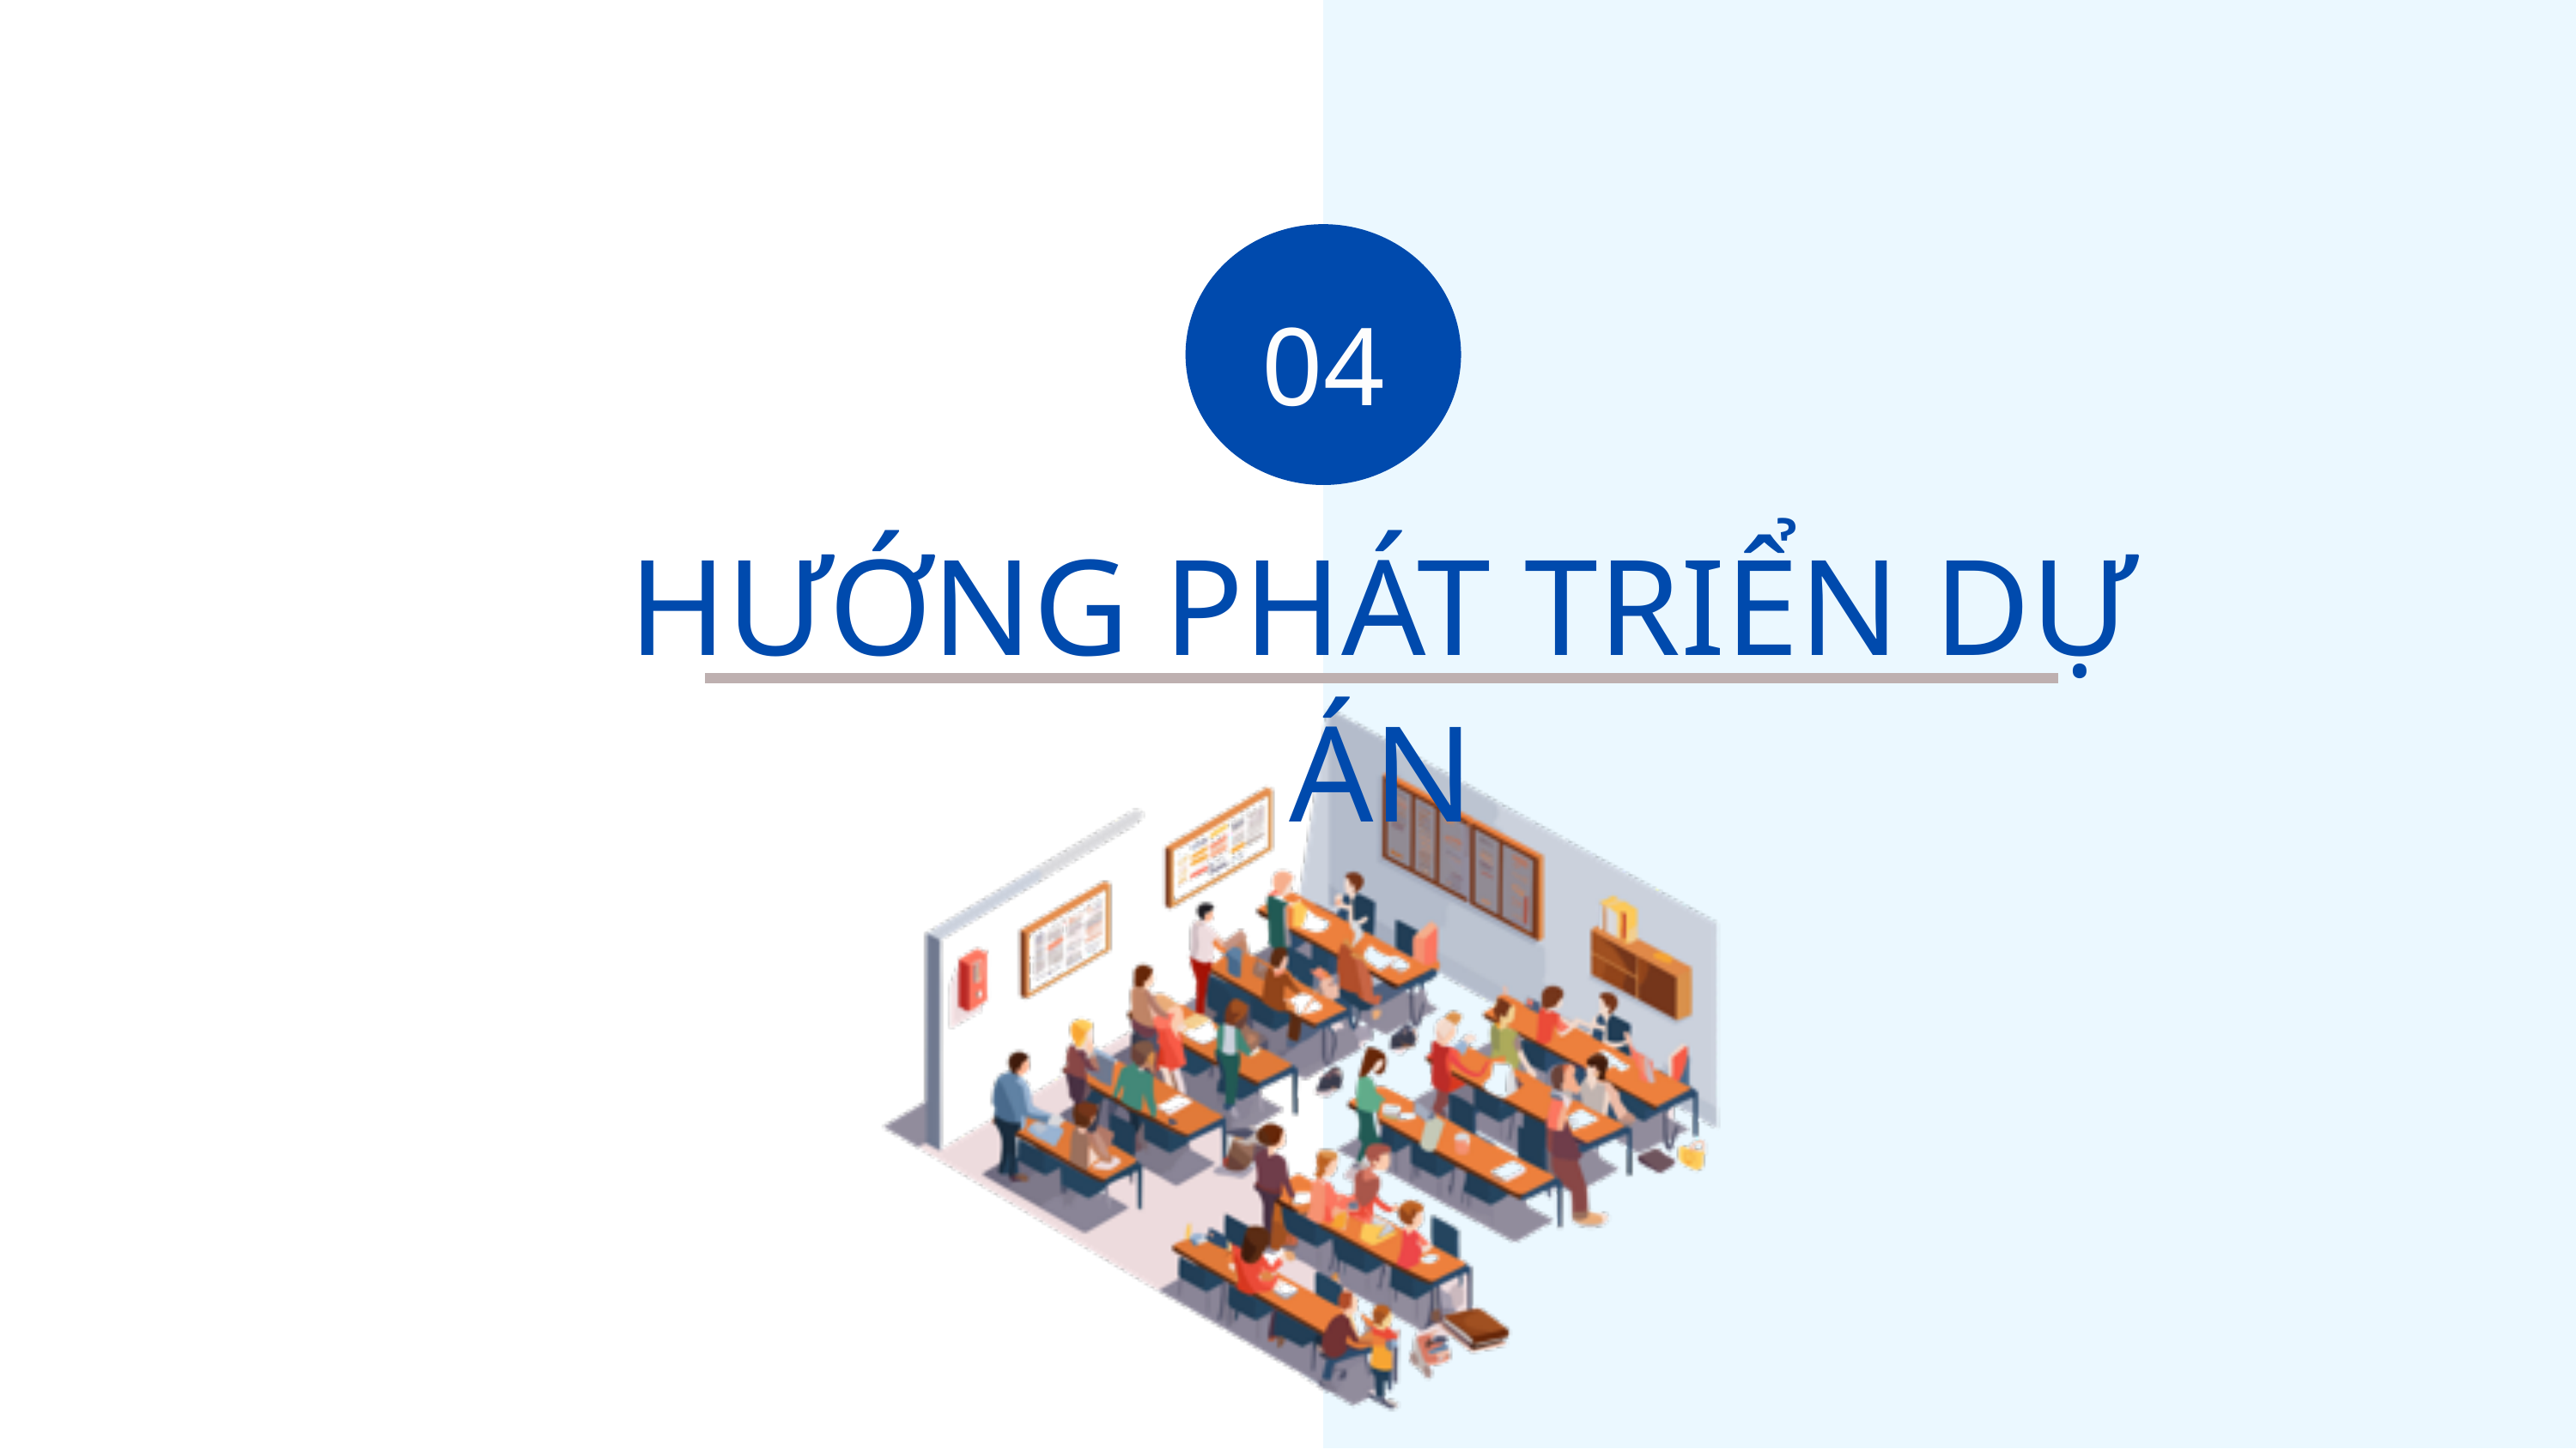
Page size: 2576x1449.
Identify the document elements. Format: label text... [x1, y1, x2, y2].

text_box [1322, 0, 2576, 1449]
text_box [872, 849, 1318, 1449]
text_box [1185, 212, 1461, 486]
text_box HƯỚNG PHÁT TRIỂN DỰ ÁN [528, 514, 1318, 849]
